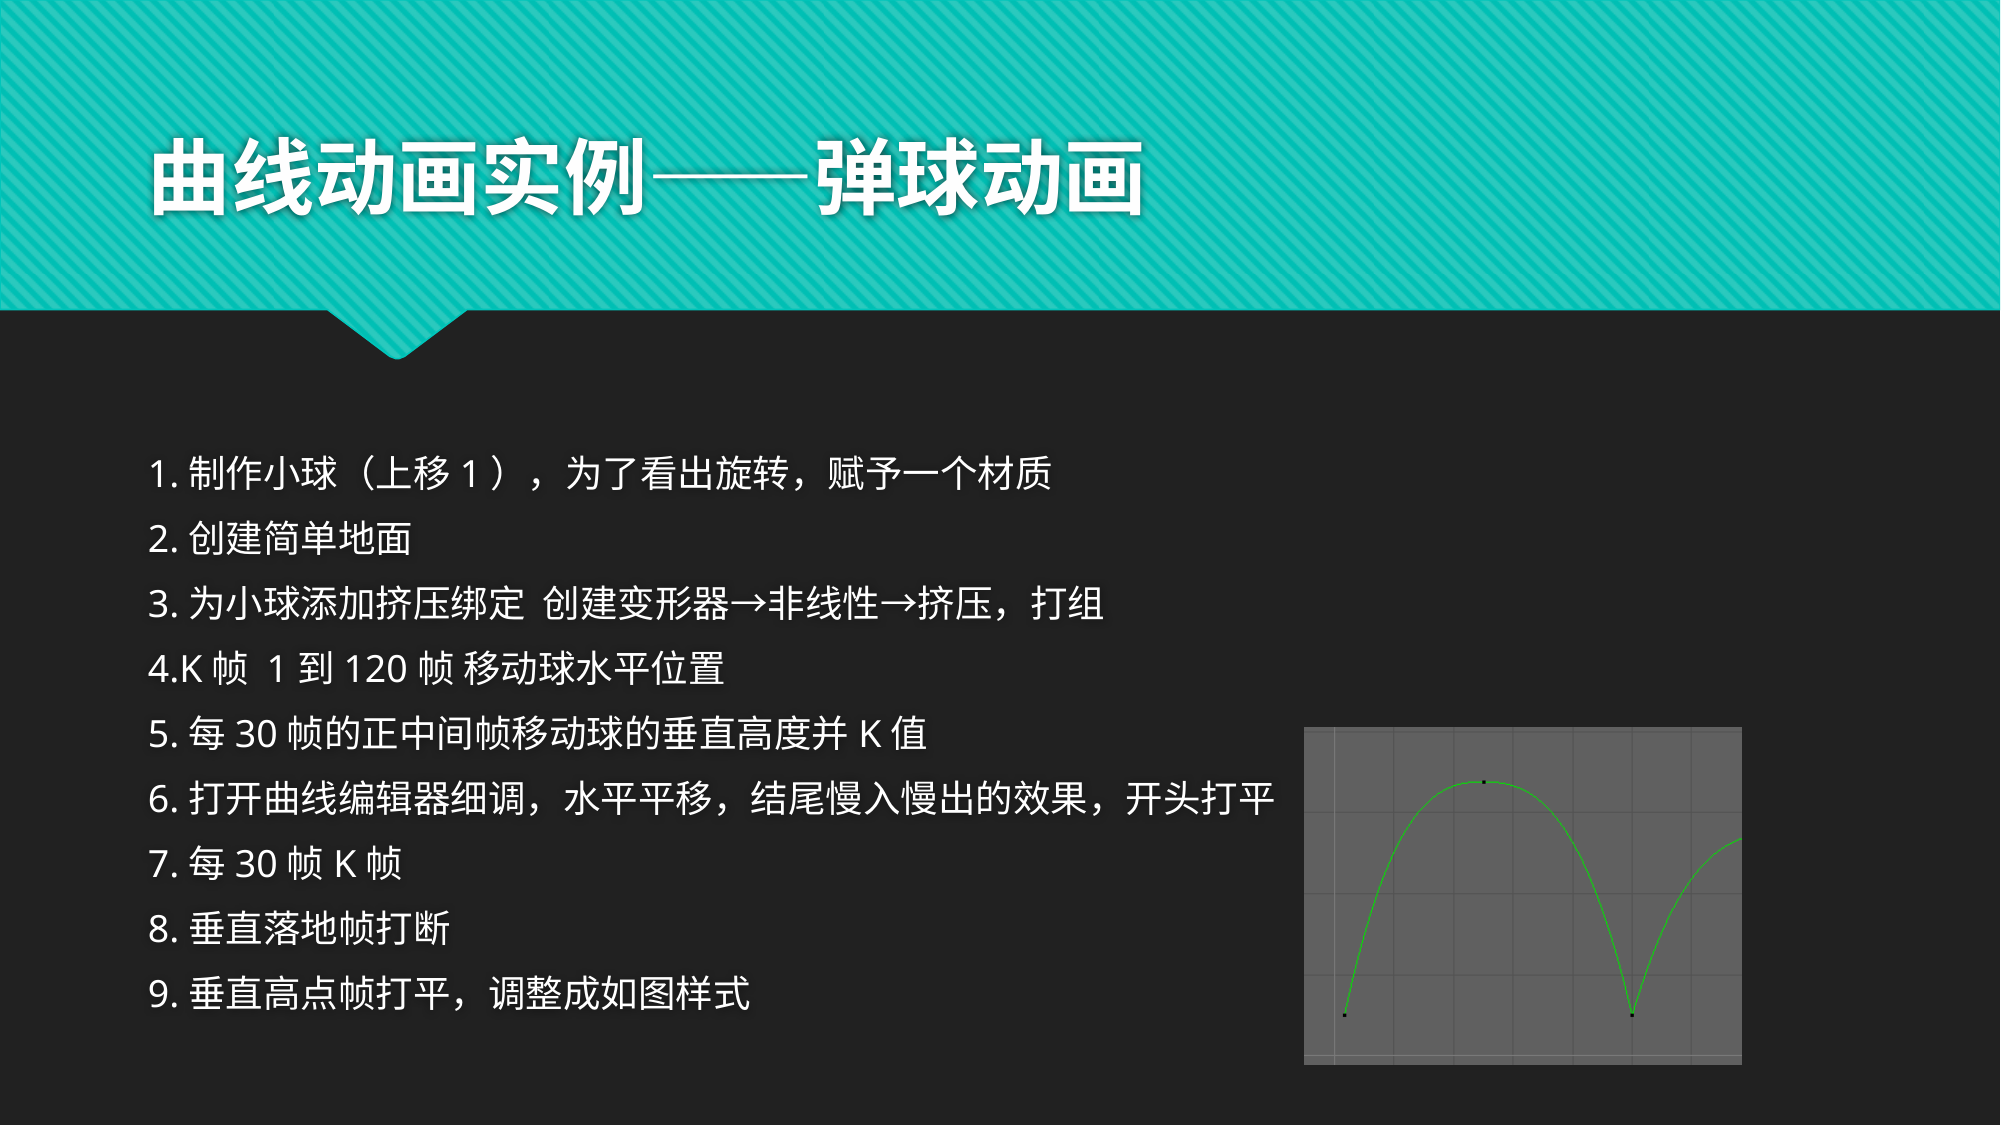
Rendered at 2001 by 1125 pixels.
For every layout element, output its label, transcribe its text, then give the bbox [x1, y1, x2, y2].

picture [1304, 727, 1743, 1065]
list 1.制作小球（上移1），为了看出旋转，赋予一个材质 2.创建简单地面 3.为小球添加挤压绑定 创建变形器→非线性→挤压，打组 4.K帧 1到120帧 移动球水平位置 5.每30帧的正中间帧移动球的垂直高度并K值 6.打开曲线编辑器细调，水平平移，结尾慢入慢出的效果，开头打平 7.每30帧K帧 8.垂直落地帧打断 9.垂直高点帧打平，调整成如图样式 [132, 442, 1865, 1040]
title 曲线动画实例——弹球动画 [132, 73, 1868, 233]
